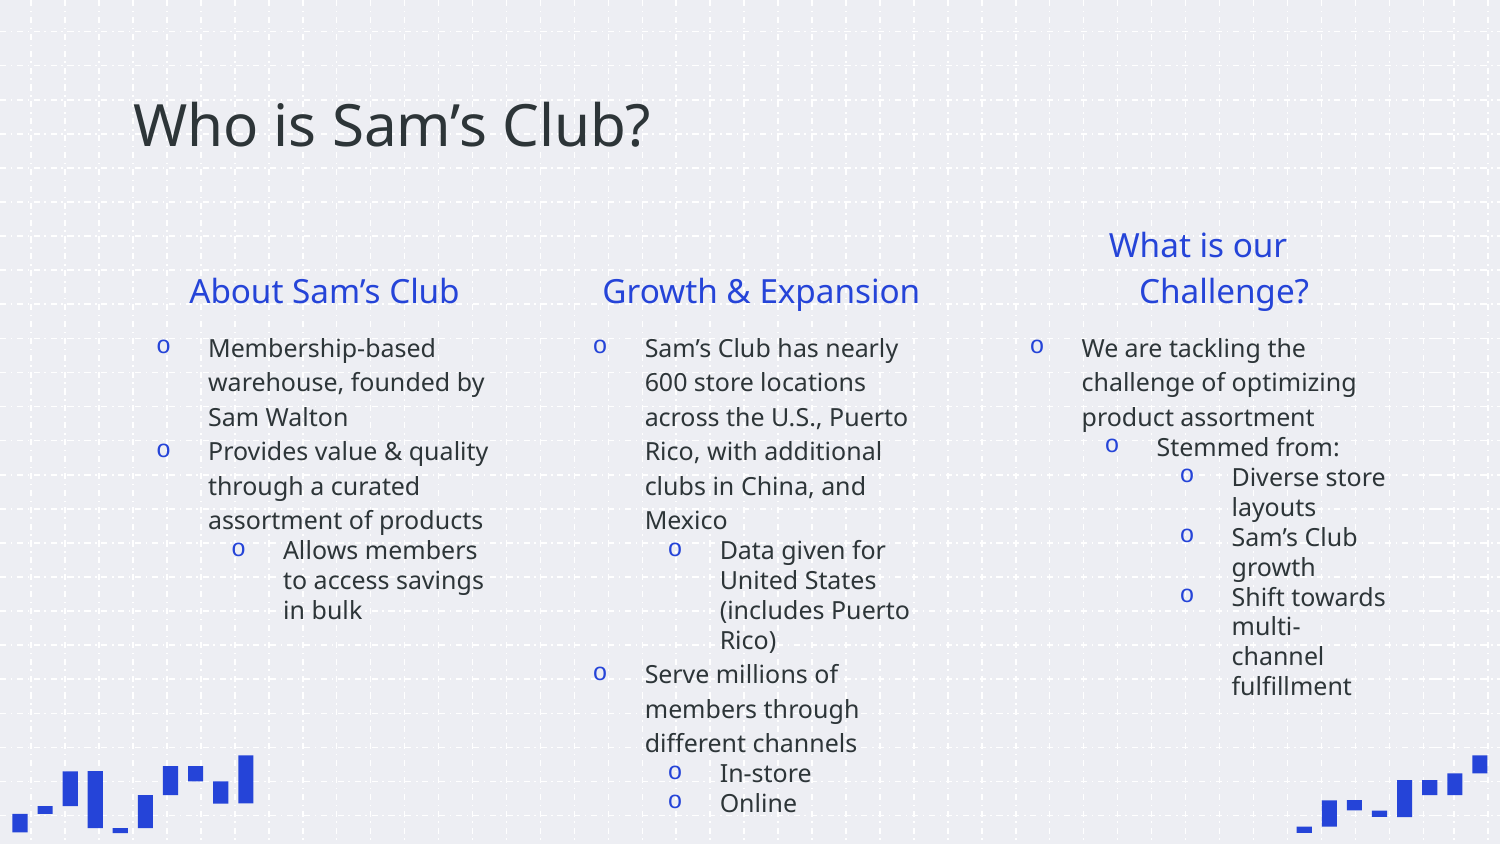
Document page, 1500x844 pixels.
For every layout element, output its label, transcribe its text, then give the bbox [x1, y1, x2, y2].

subtitle Sam’s Club has nearly 600 store locations across the U.S., Puerto Rico, with additional clubs in China, and Mexico Data given for United States (includes Puerto Rico) Serve millions of members through different channels In-store Online [554, 326, 946, 830]
title Who is Sam’s Club? [118, 72, 1382, 167]
subtitle Growth & Expansion [554, 231, 946, 326]
subtitle What is our Challenge? [984, 231, 1389, 326]
subtitle Membership-based warehouse, founded by Sam Walton Provides value & quality through a curated assortment of products Allows members to access savings in bulk [118, 326, 509, 639]
subtitle About Sam’s Club [118, 231, 509, 326]
subtitle We are tackling the challenge of optimizing product assortment Stemmed from: Diverse store layouts Sam’s Club growth Shift towards multi-channel fulfillment [991, 312, 1408, 717]
